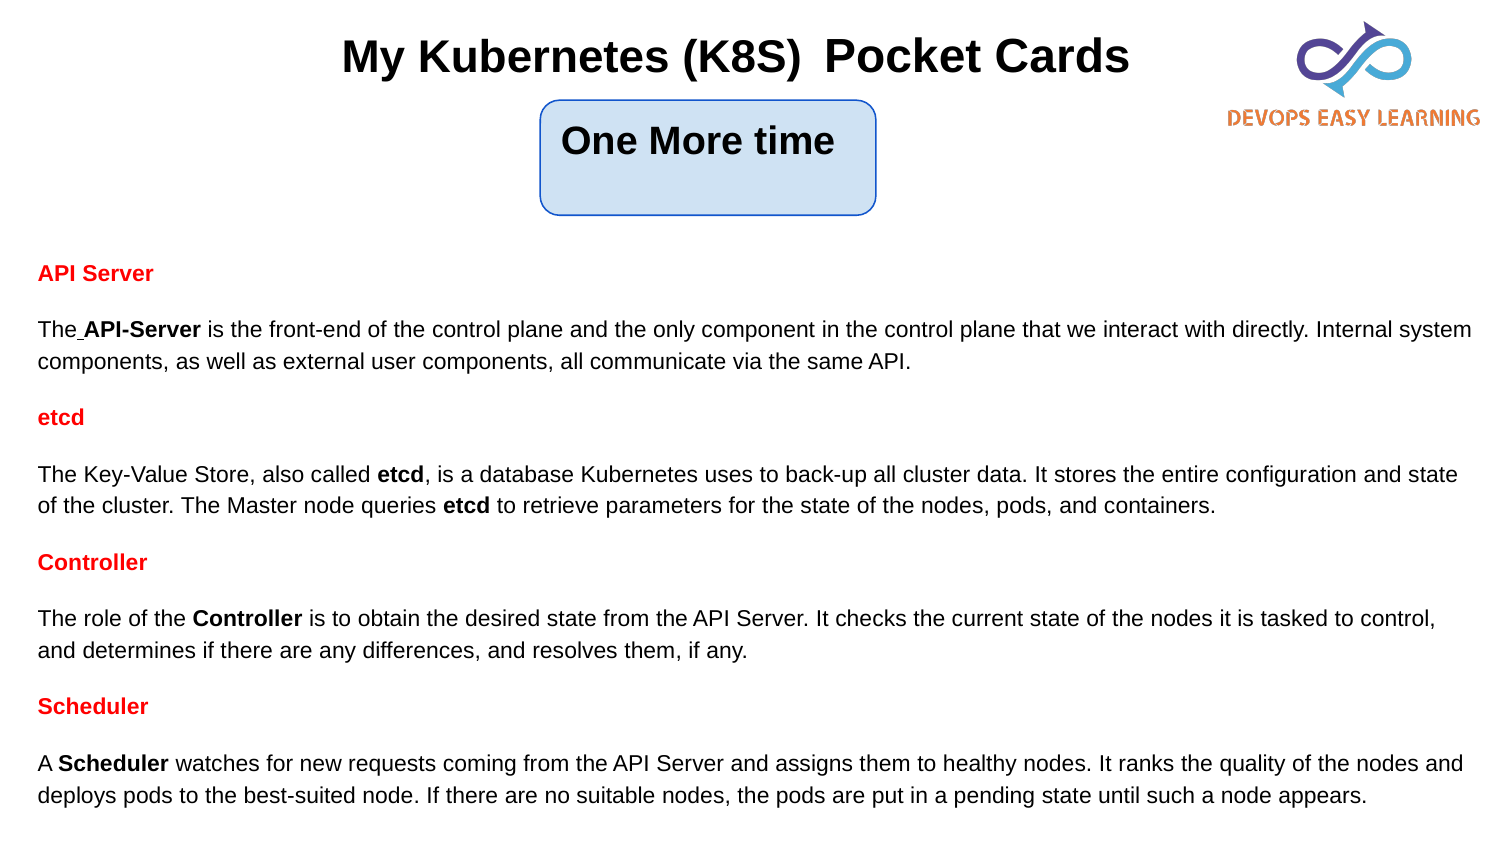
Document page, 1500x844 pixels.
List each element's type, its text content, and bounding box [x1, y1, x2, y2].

text_box One More time [540, 100, 876, 216]
picture [1216, 9, 1492, 148]
text_box API Server The API-Server is the front-end of the control plane and the only component in the control plane that we interact with directly. Internal system components, as well as external user components, all communicate via the same API. etcd The Key-Value Store, also called etcd, is a database Kubernetes uses to back-up all cluster data. It stores the entire configuration and state of the cluster. The Master node queries etcd to retrieve parameters for the state of the nodes, pods, and containers. Controller The role of the Controller is to obtain the desired state from the API Server. It checks the current state of the nodes it is tasked to control, and determines if there are any differences, and resolves them, if any. Scheduler A Scheduler watches for new requests coming from the API Server and assigns them to healthy nodes. It ranks the quality of the nodes and deploys pods to the best-suited node. If there are no suitable nodes, the pods are put in a pending state until such a node appears. [22, 239, 1492, 844]
text_box My Kubernetes (K8S) Pocket Cards [7, 9, 1214, 138]
